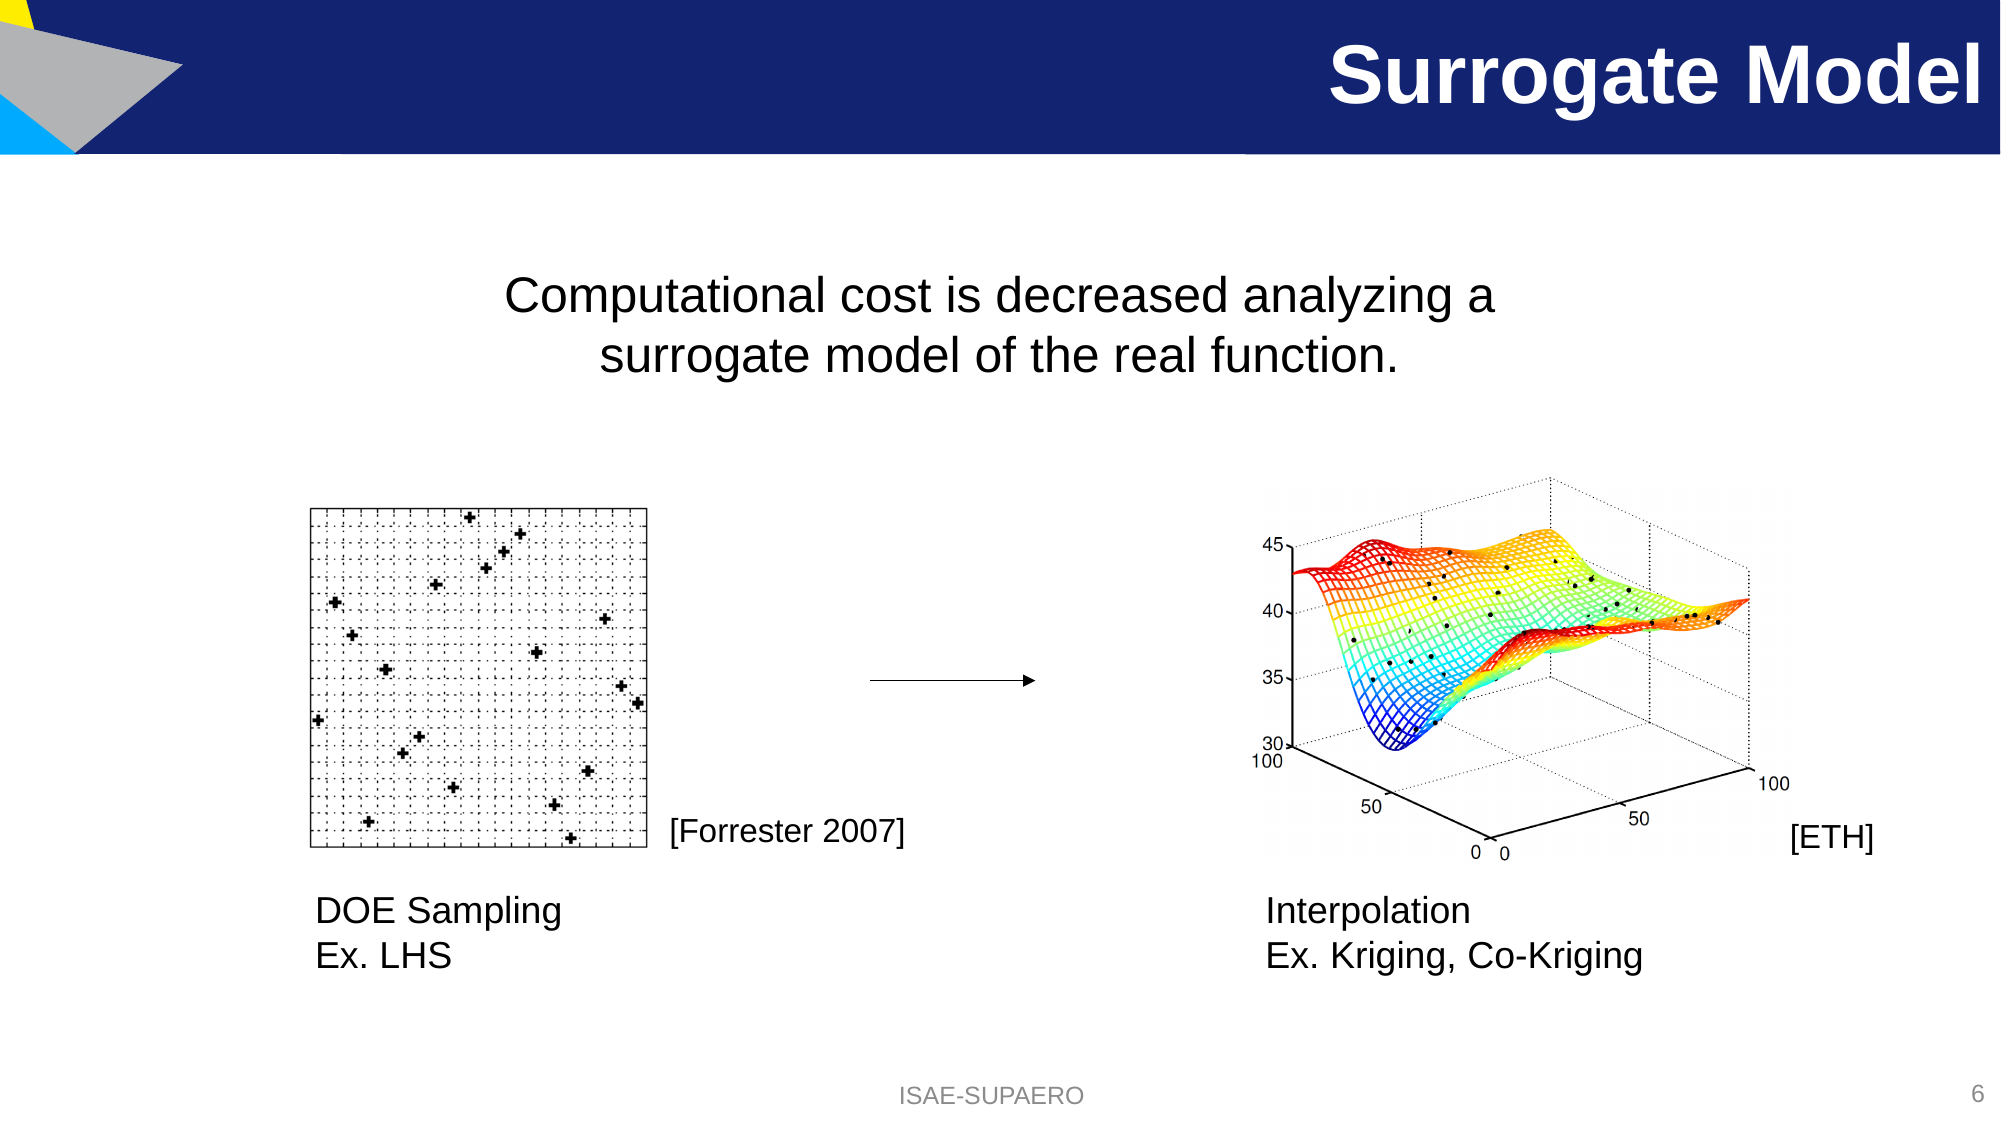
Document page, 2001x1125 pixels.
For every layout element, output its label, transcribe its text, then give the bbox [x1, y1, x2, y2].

text_box Computational cost is decreased analyzing a surrogate model of the real function. [486, 255, 1514, 390]
footer ISAE-SUPAERO [654, 1065, 1330, 1125]
picture [1250, 474, 1793, 864]
title Surrogate Model [107, 0, 2000, 154]
slide_number 6 [1550, 1062, 2000, 1122]
picture [299, 503, 655, 858]
text_box [ETH] [1797, 807, 2000, 863]
text_box Interpolation Ex. Kriging, Co-Kriging [1250, 878, 1806, 984]
text_box DOE Sampling Ex. LHS [300, 878, 927, 984]
text_box [Forrester 2007] [657, 801, 986, 857]
